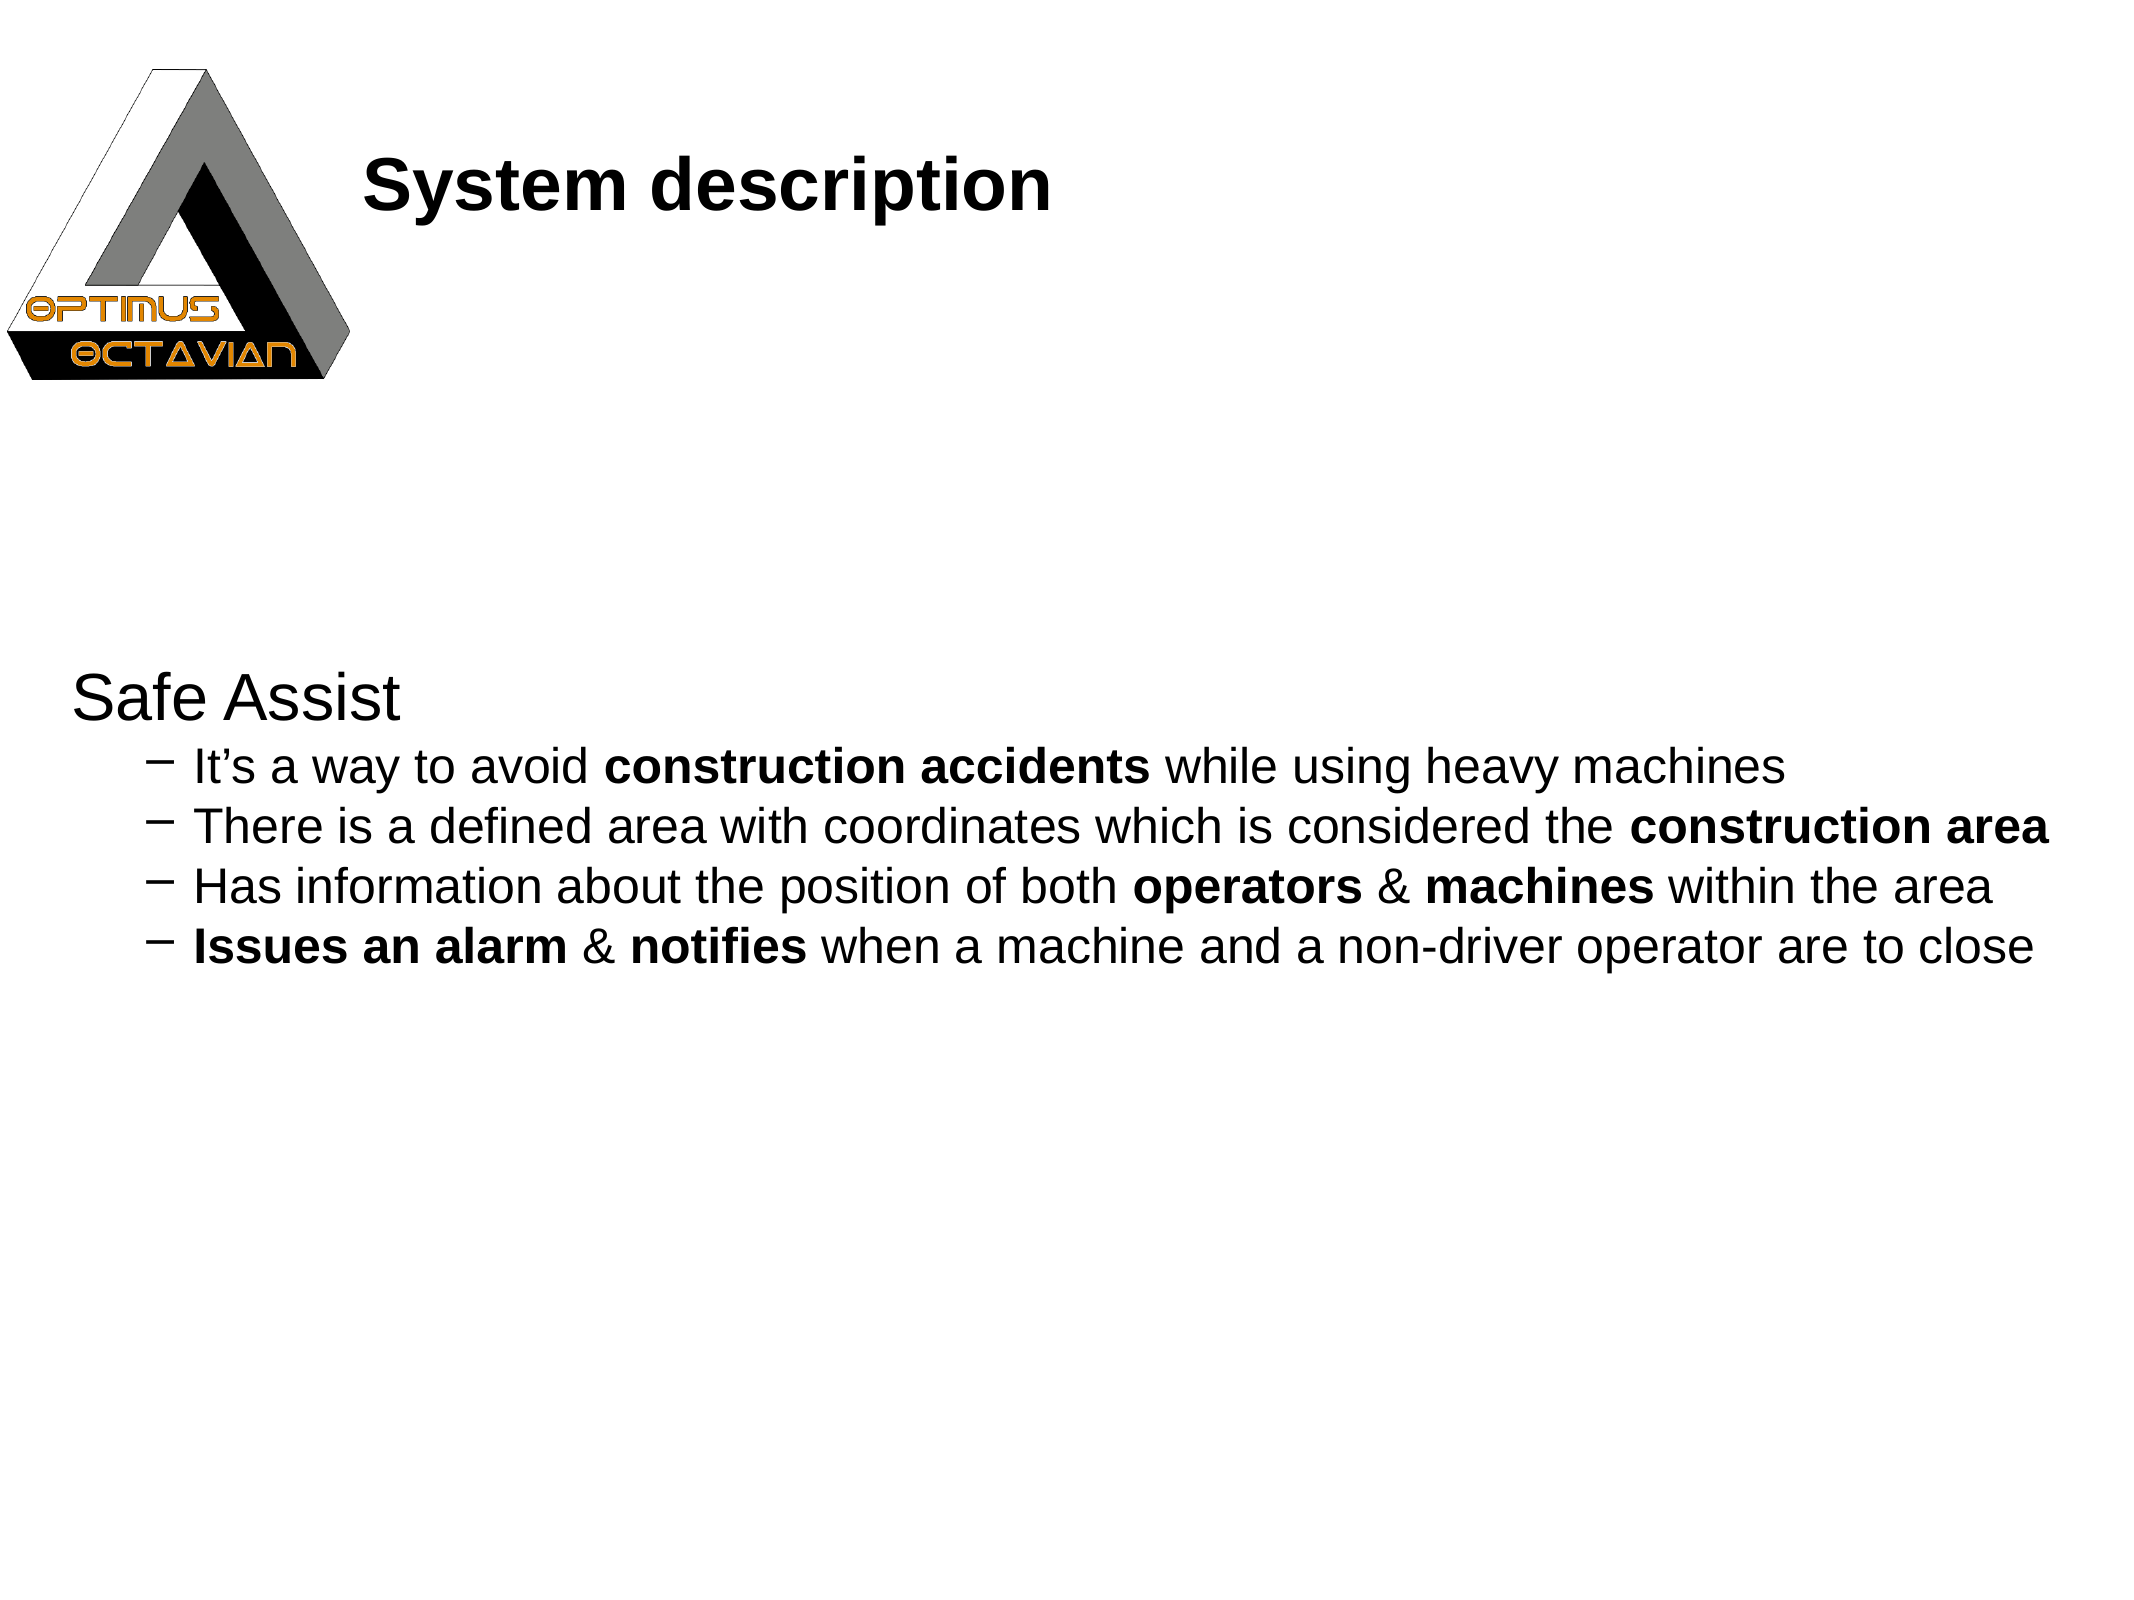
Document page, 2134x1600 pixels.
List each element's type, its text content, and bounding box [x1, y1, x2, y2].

text_box Safe Assist It’s a way to avoid construction accidents while using heavy machines There is a defined area with coordinates which is considered the construction area Has information about the position of both operators & machines within the area Issues an alarm & notifies when a machine and a non-driver operator are to close [56, 646, 2077, 1335]
picture [7, 69, 350, 380]
title System description [347, 66, 2134, 296]
